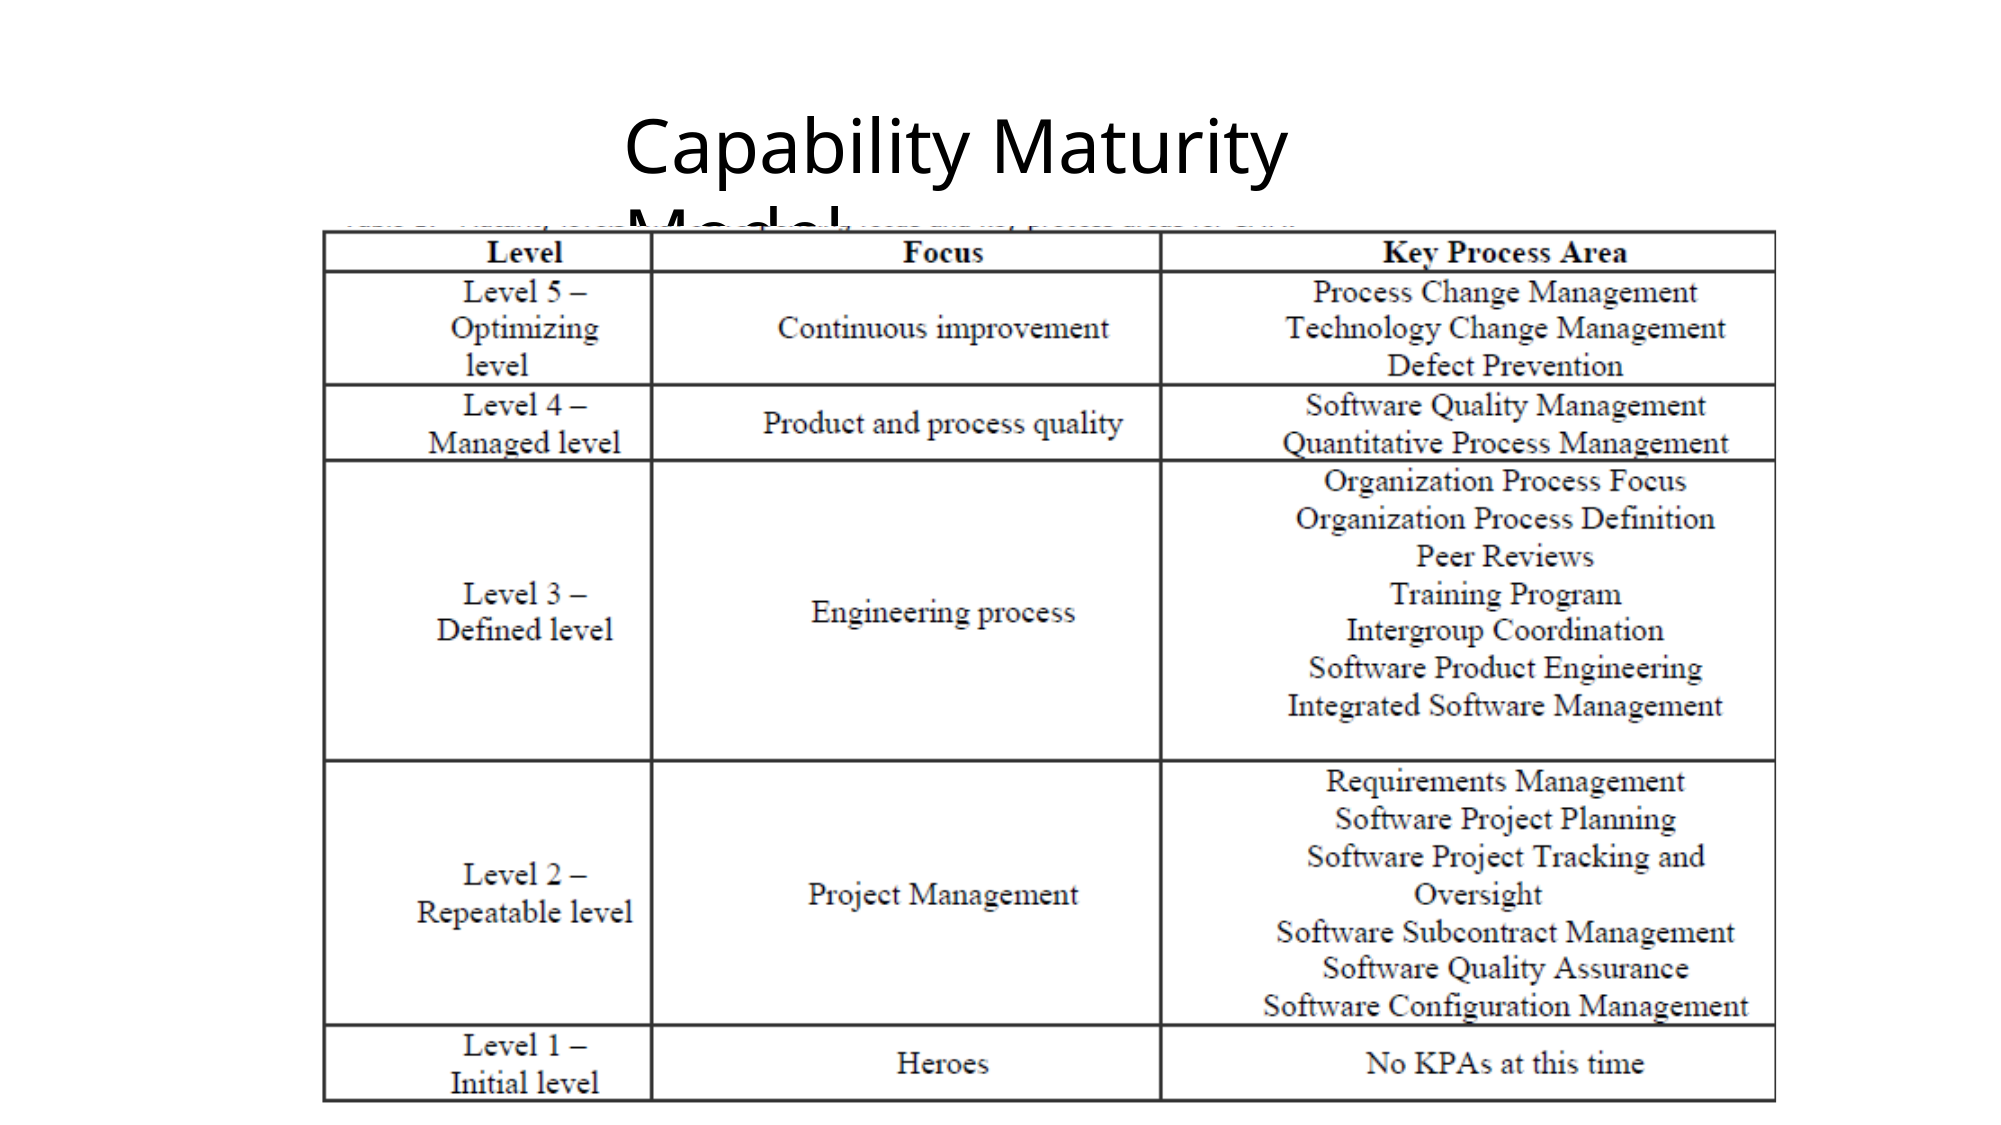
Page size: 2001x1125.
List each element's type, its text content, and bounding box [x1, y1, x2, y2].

picture [319, 226, 1777, 1125]
text_box Capability Maturity Model [609, 90, 1487, 221]
